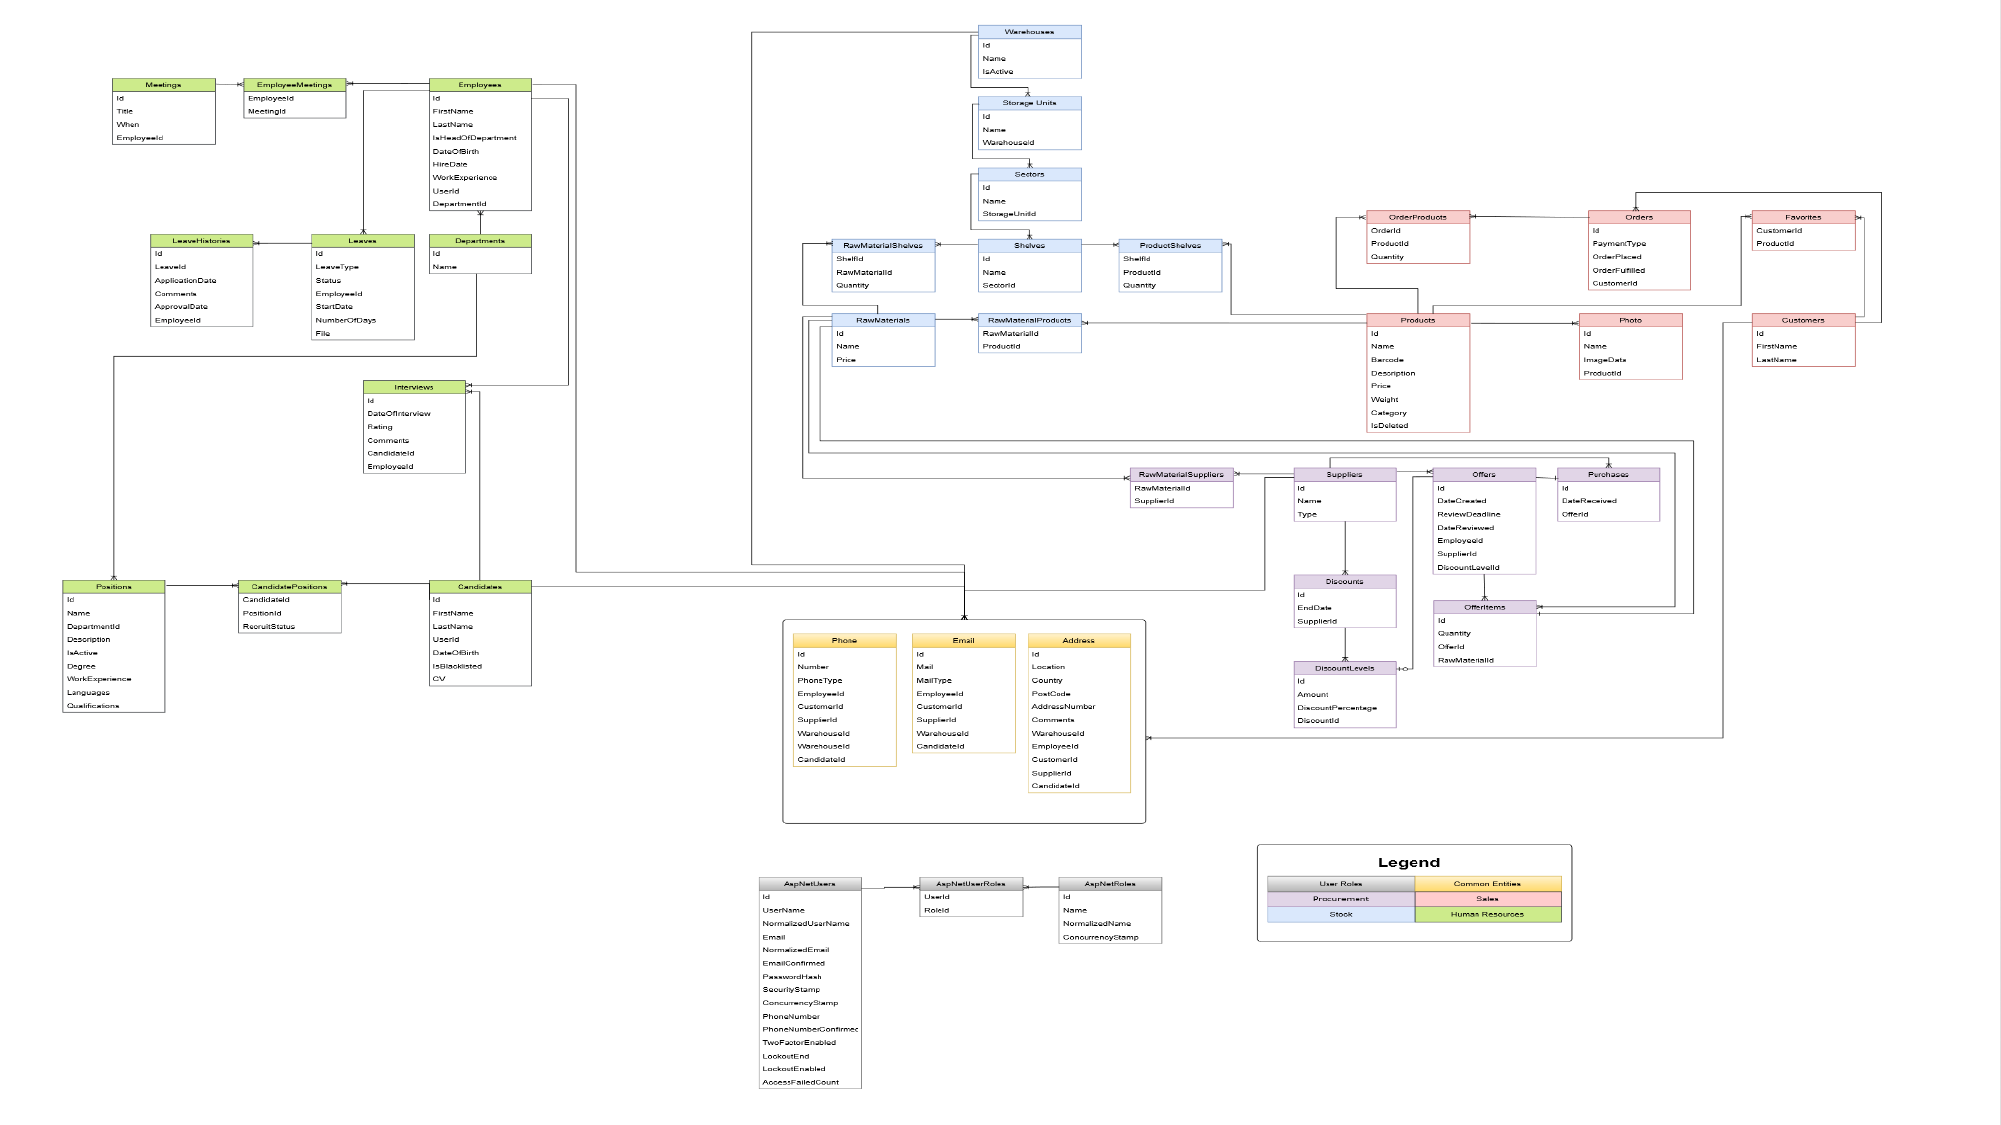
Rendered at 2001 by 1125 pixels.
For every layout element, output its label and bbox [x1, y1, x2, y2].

list [0, 0, 2000, 1125]
